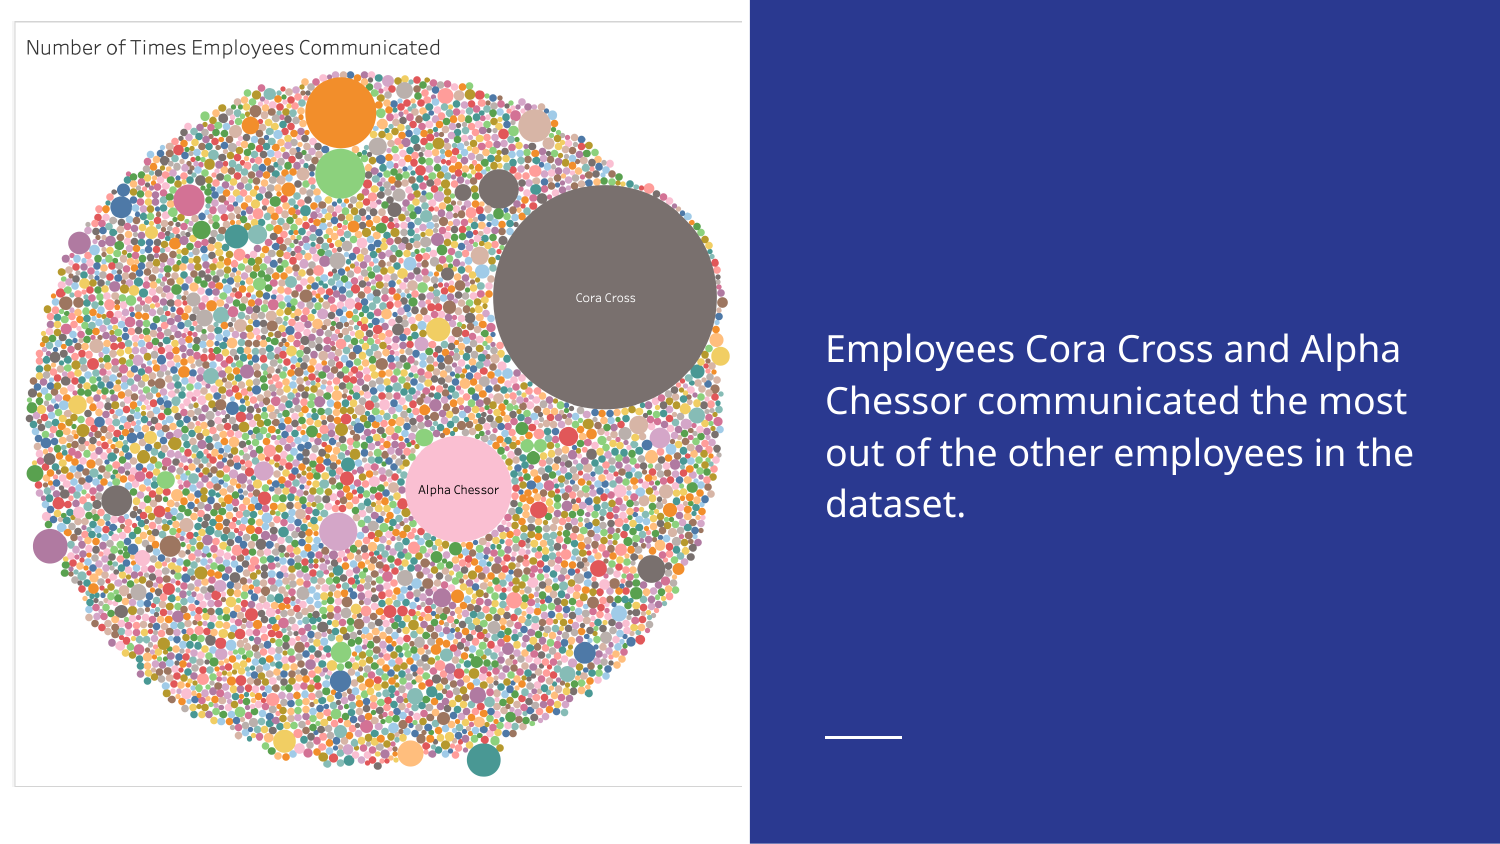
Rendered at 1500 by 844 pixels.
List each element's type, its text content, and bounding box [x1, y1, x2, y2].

list Employees Cora Cross and Alpha Chessor communicated the most out of the other employees in the dataset. [810, 118, 1440, 725]
picture [11, 20, 743, 787]
